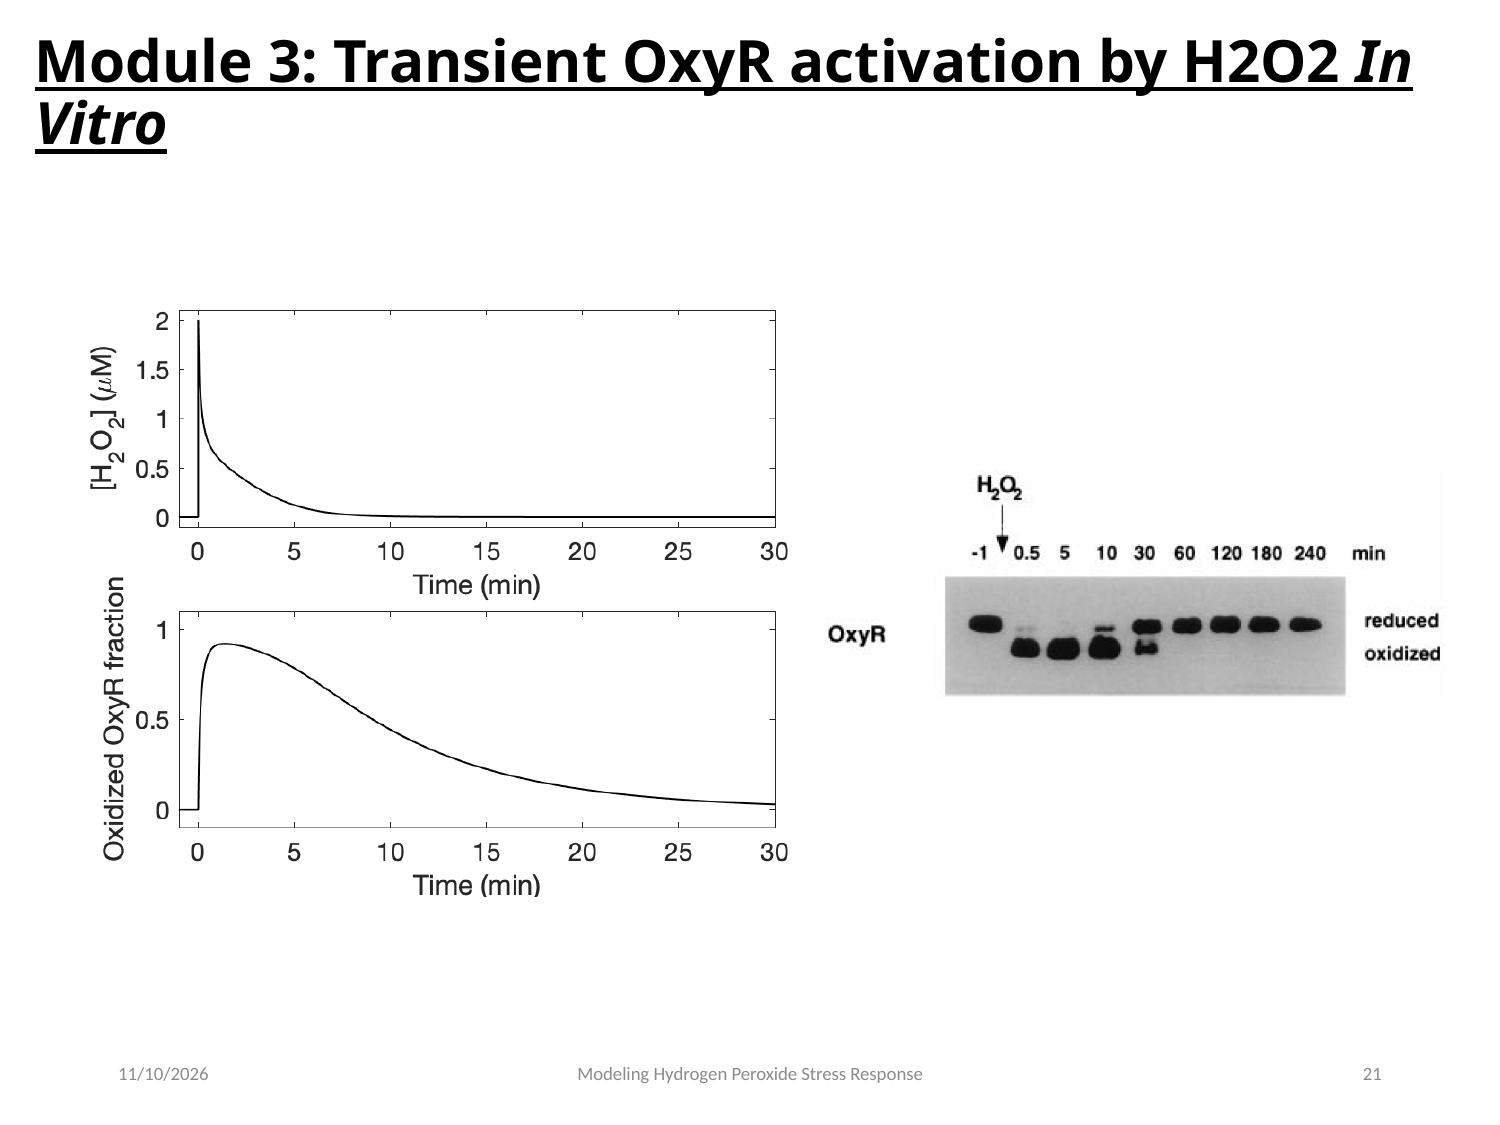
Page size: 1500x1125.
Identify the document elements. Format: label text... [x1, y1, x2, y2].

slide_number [103, 1042, 441, 1103]
picture [78, 262, 1459, 897]
title Module 3: Transient OxyR activation by H2O2 In Vitro [19, 14, 1481, 175]
footer Modeling Hydrogen Peroxide Stress Response [496, 1042, 1004, 1103]
slide_number 21 [1059, 1042, 1397, 1103]
